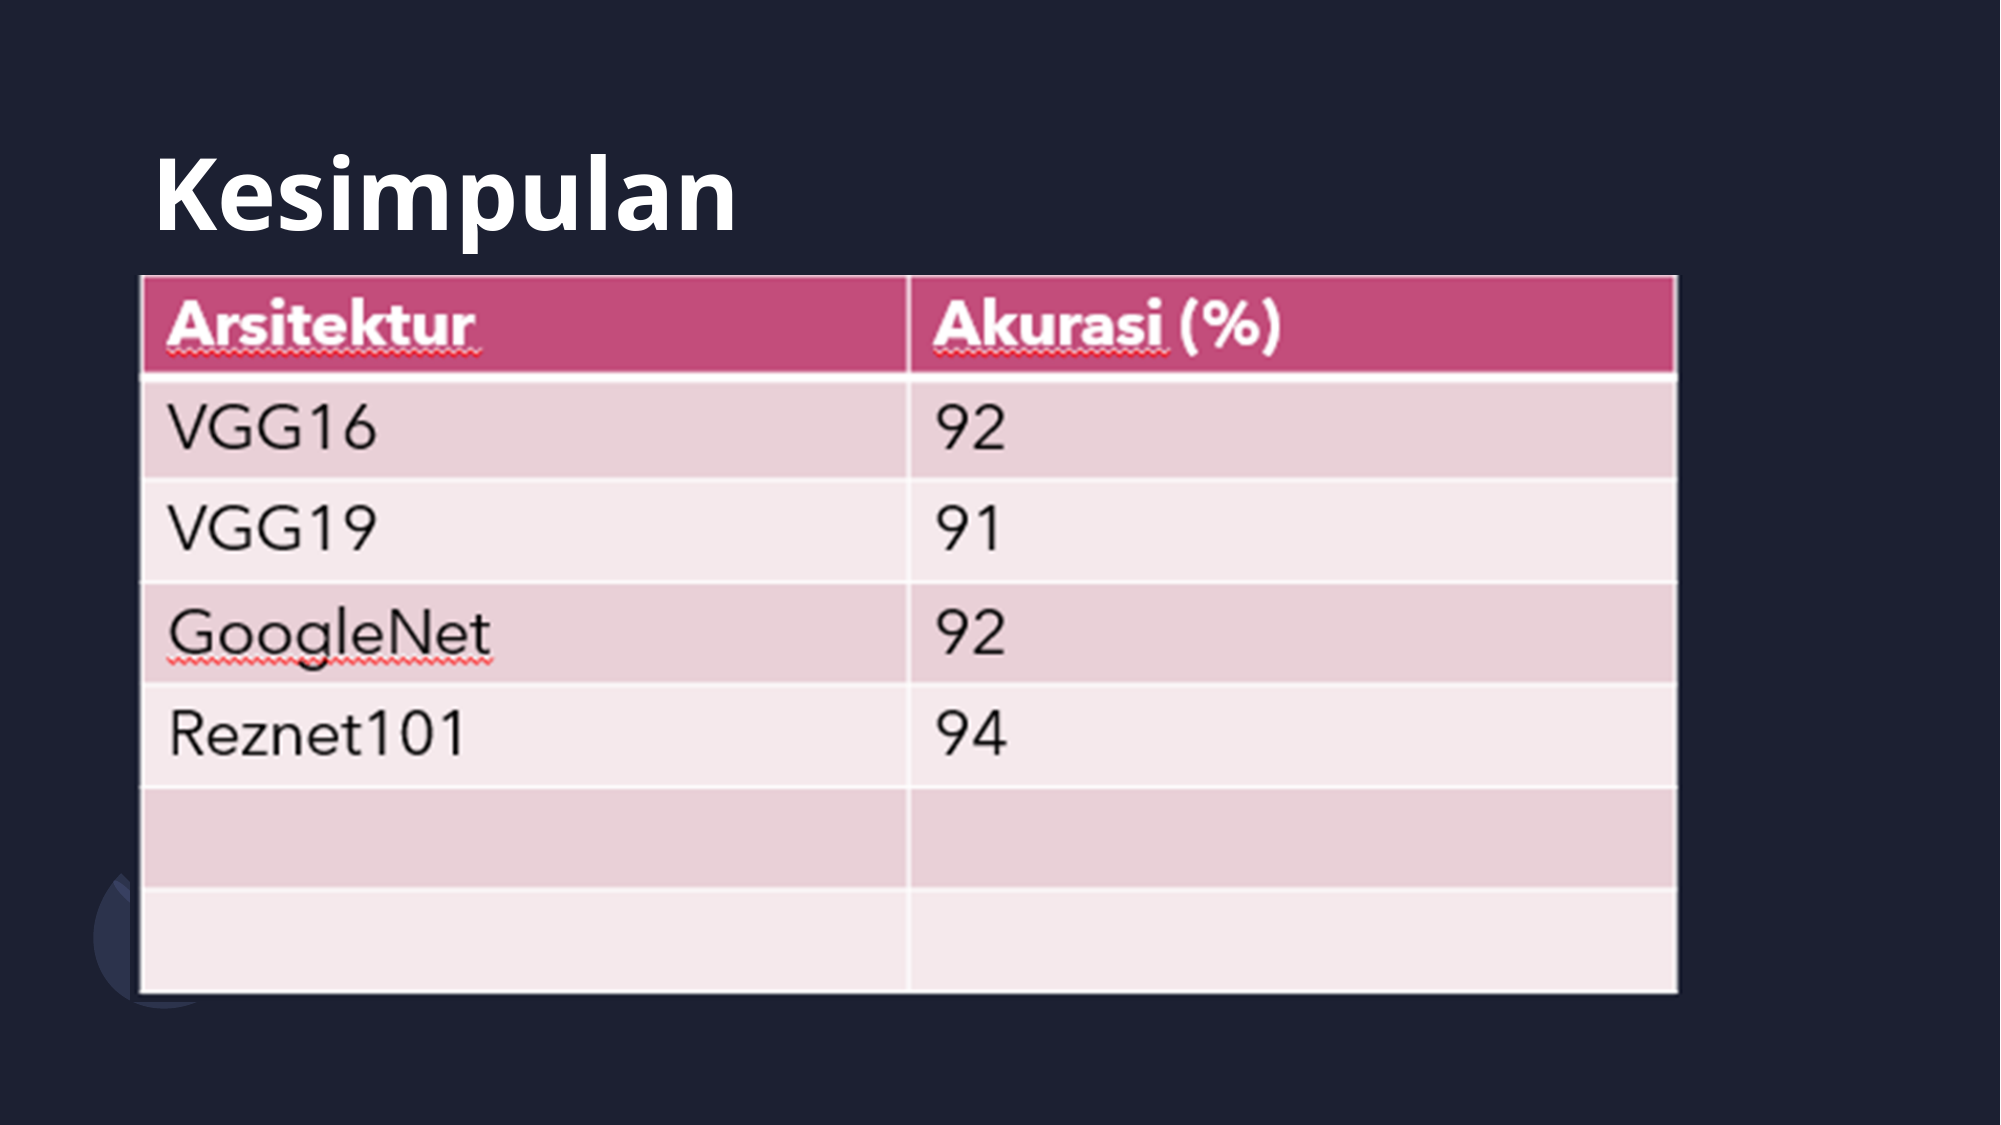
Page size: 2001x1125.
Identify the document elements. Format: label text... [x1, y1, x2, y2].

picture [130, 275, 1684, 1003]
title Kesimpulan [151, 130, 1971, 349]
